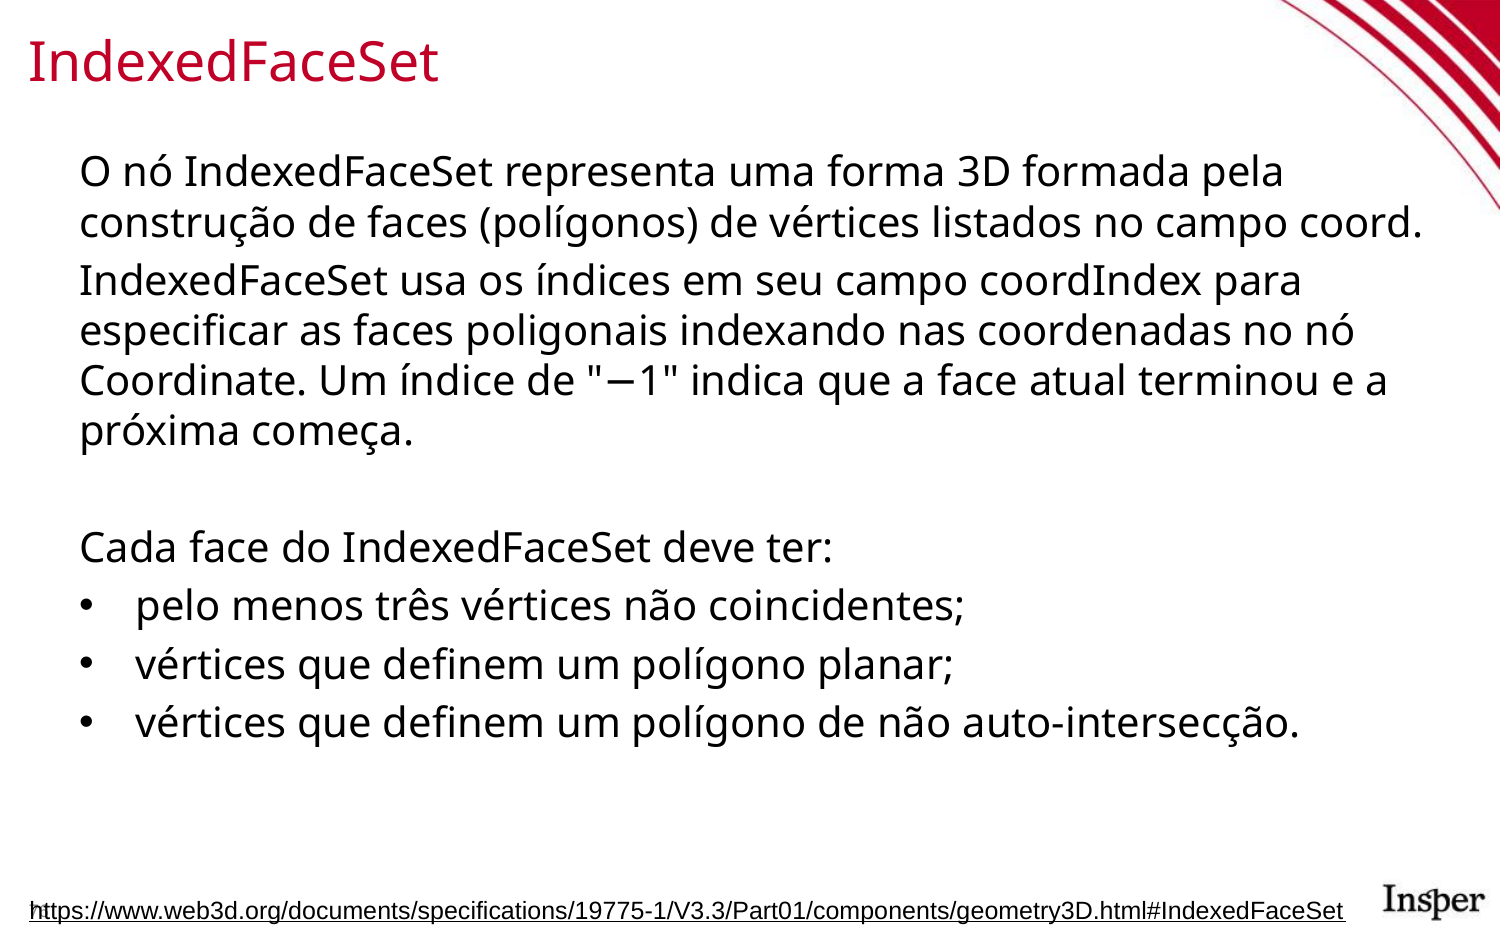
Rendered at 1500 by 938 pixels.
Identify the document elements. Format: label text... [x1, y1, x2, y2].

slide_number 76 [0, 887, 78, 938]
title IndexedFaceSet [13, 18, 1397, 104]
list O nó IndexedFaceSet representa uma forma 3D formada pela construção de faces (polígonos) de vértices listados no campo coord. IndexedFaceSet usa os índices em seu campo coordIndex para especificar as faces poligonais indexando nas coordenadas no nó Coordinate. Um índice de "−1" indica que a face atual terminou e a próxima começa. Cada face do IndexedFaceSet deve ter: pelo menos três vértices não coincidentes; vértices que definem um polígono planar; vértices que definem um polígono de não auto-intersecção. [64, 137, 1447, 876]
picture [249, 0, 1500, 938]
text_box https://www.web3d.org/documents/specifications/19775-1/V3.3/Part01/components/geometry3D.html#IndexedFaceSet [13, 886, 1369, 933]
